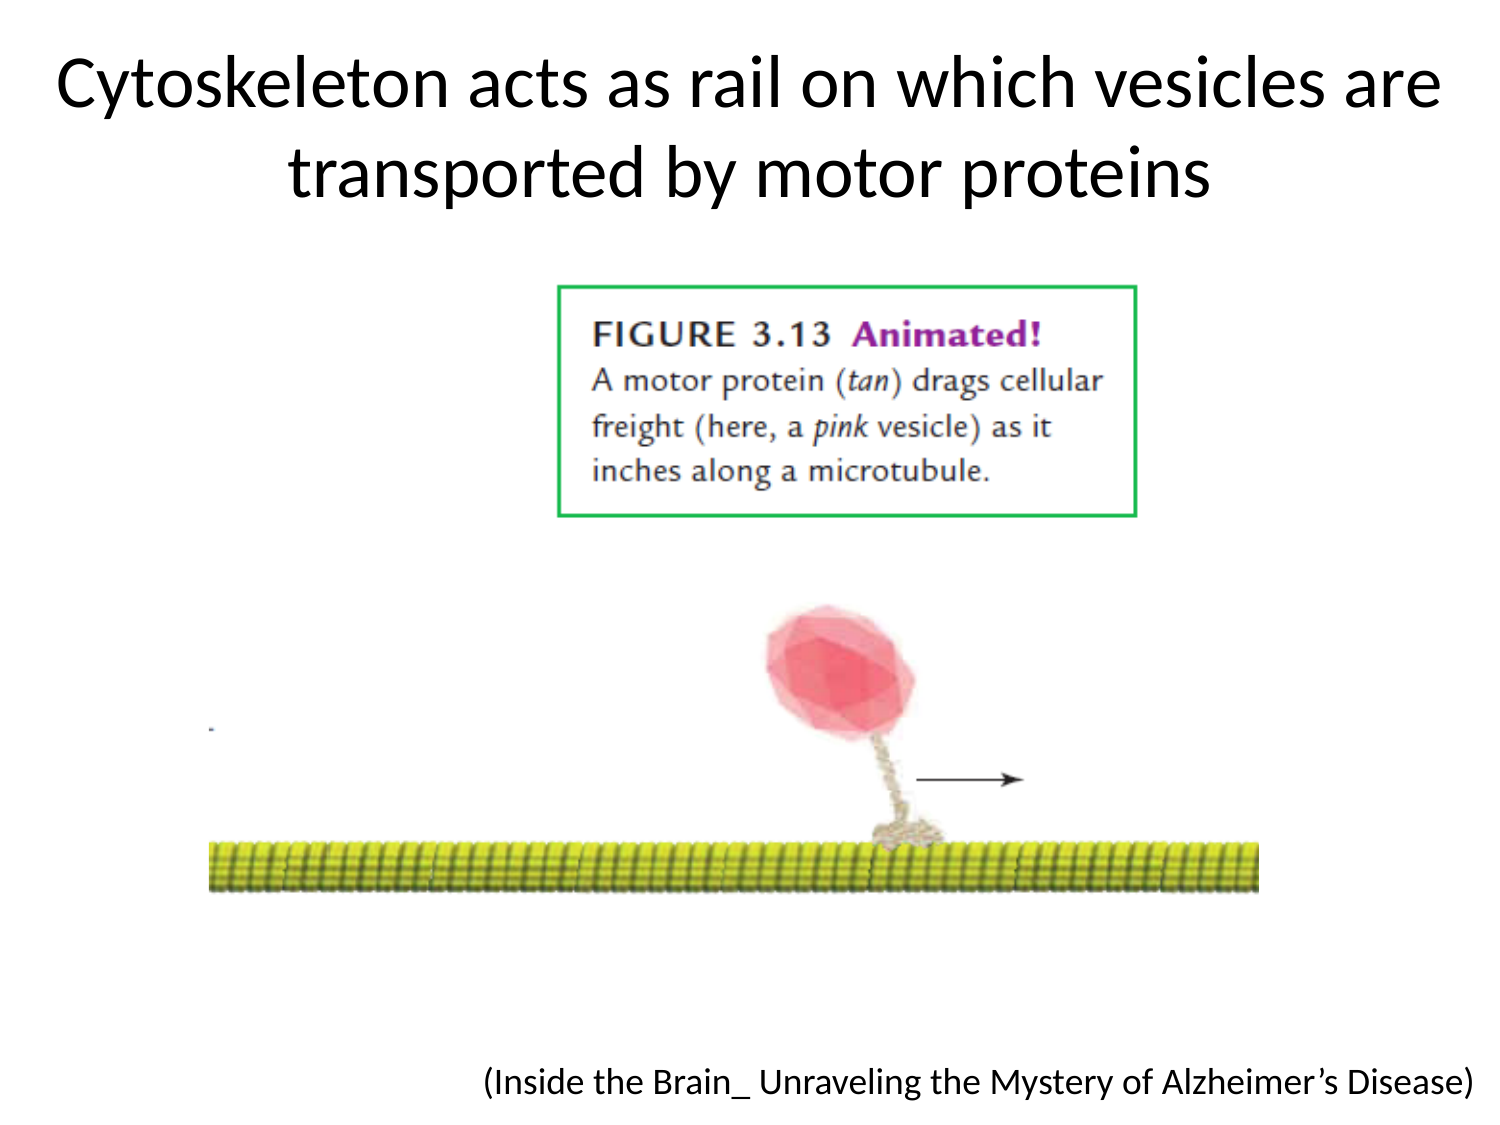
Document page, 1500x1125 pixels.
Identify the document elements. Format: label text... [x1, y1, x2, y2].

text_box Cytoskeleton acts as rail on which vesicles are transported by motor proteins [0, 24, 1500, 220]
text_box (Inside the Brain_ Unraveling the Mystery of Alzheimer’s Disease) [468, 1049, 1492, 1110]
picture [208, 174, 1260, 912]
